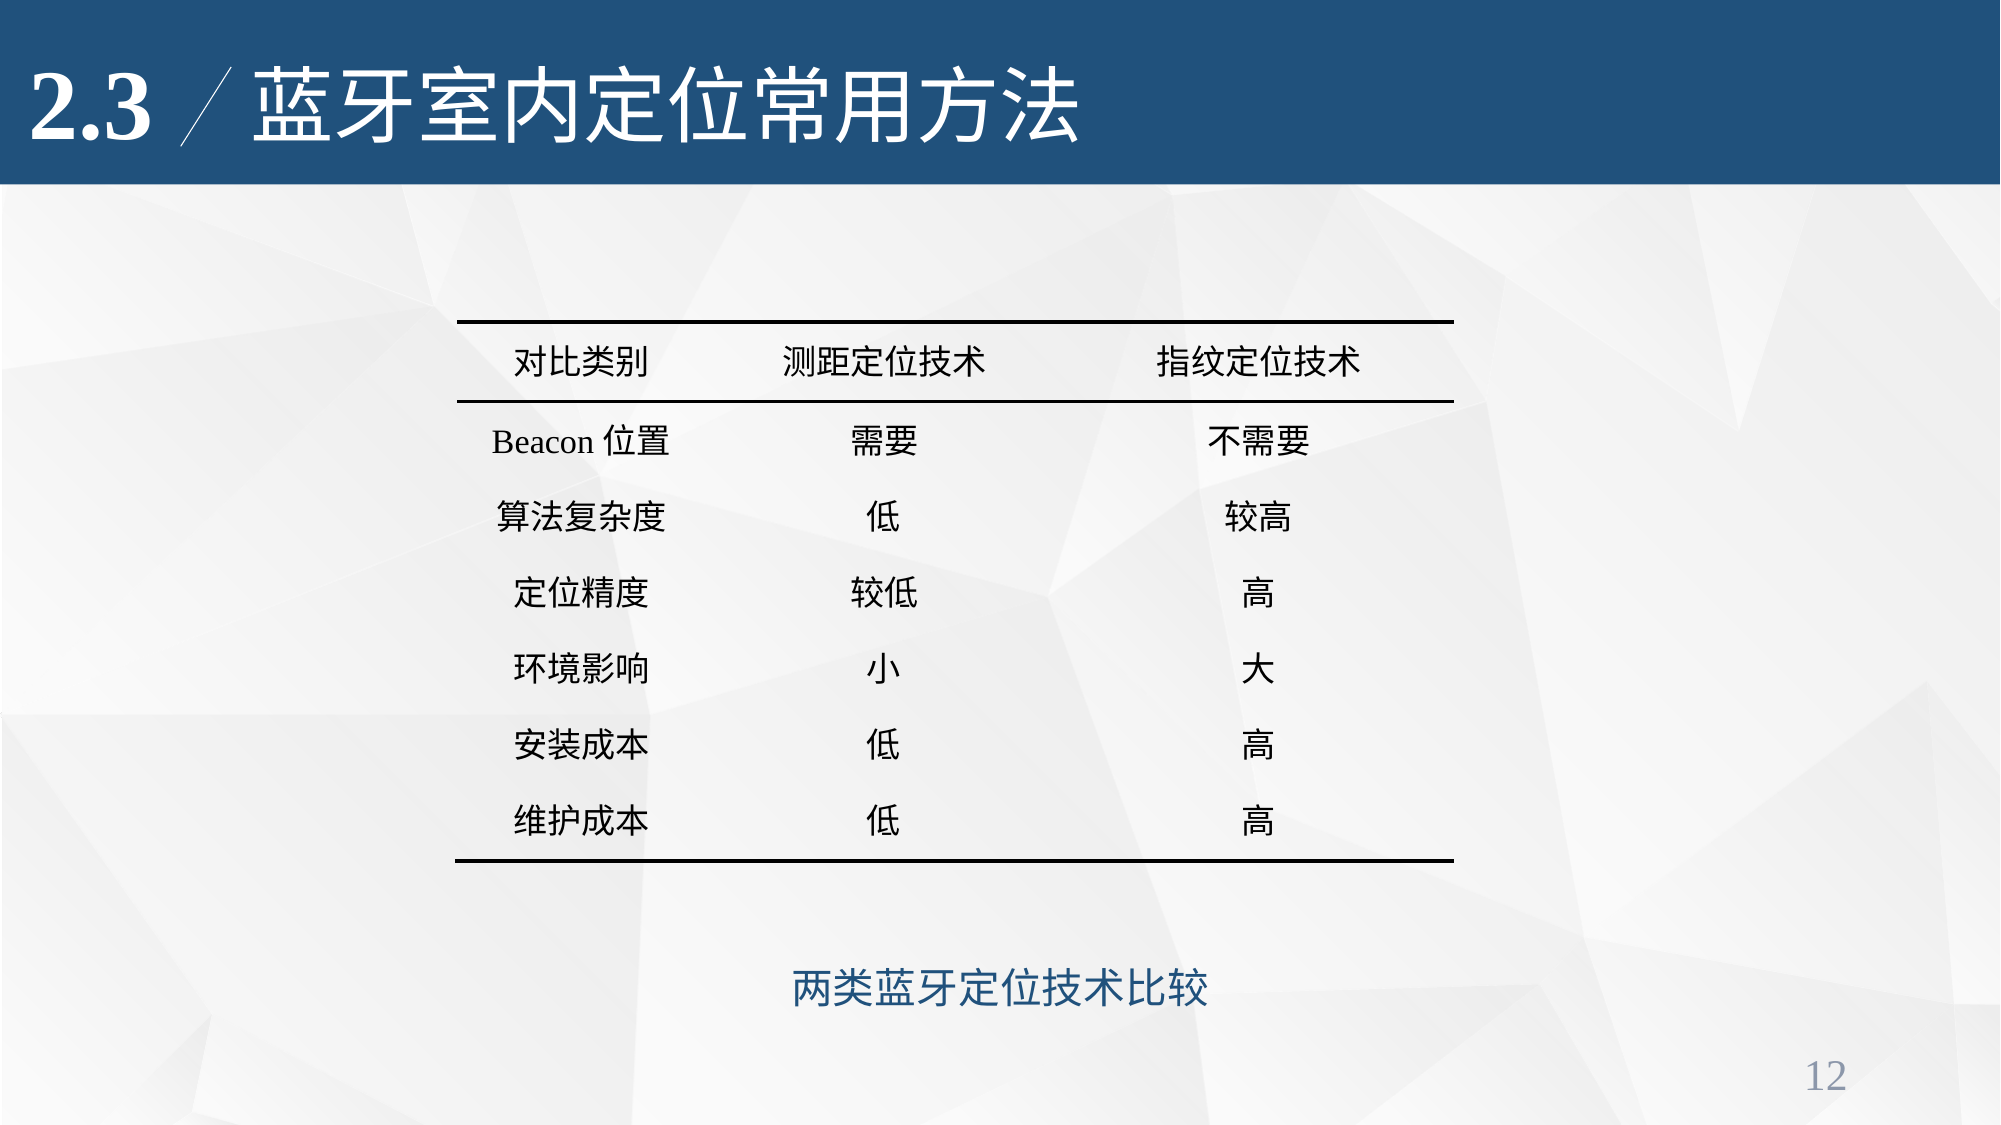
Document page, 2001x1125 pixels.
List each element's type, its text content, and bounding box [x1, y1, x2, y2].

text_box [243, 319, 1757, 939]
text_box 两类蓝牙定位技术比较 [149, 954, 1851, 1020]
picture [0, 0, 2001, 1125]
list 2.3 [13, 45, 218, 212]
list 蓝牙室内定位常用方法 [235, 57, 1152, 139]
text_box 12 [1412, 1042, 1863, 1103]
